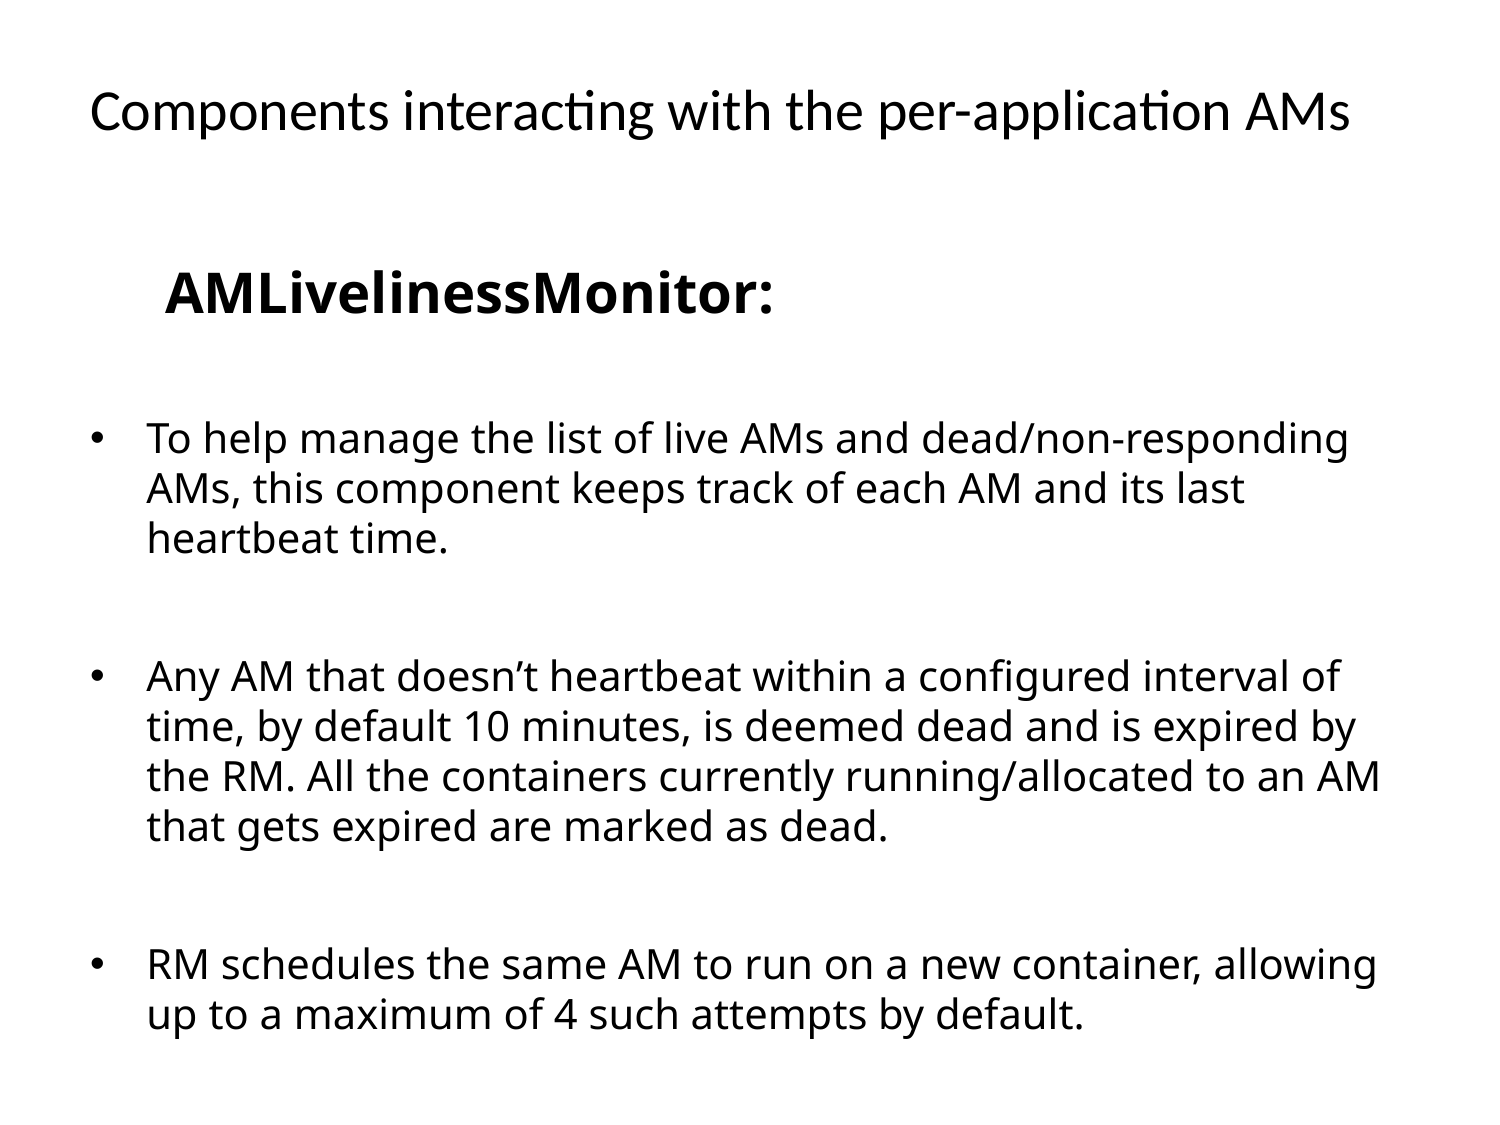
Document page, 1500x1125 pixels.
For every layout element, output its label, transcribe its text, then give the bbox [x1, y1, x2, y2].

list AMLivelinessMonitor: To help manage the list of live AMs and dead/non-responding AMs, this component keeps track of each AM and its last heartbeat time. Any AM that doesn’t heartbeat within a configured interval of time, by default 10 minutes, is deemed dead and is expired by the RM. All the containers currently running/allocated to an AM that gets expired are marked as dead. RM schedules the same AM to run on a new container, allowing up to a maximum of 4 such attempts by default. [75, 262, 1425, 1125]
title Components interacting with the per-application AMs [75, 45, 1425, 233]
